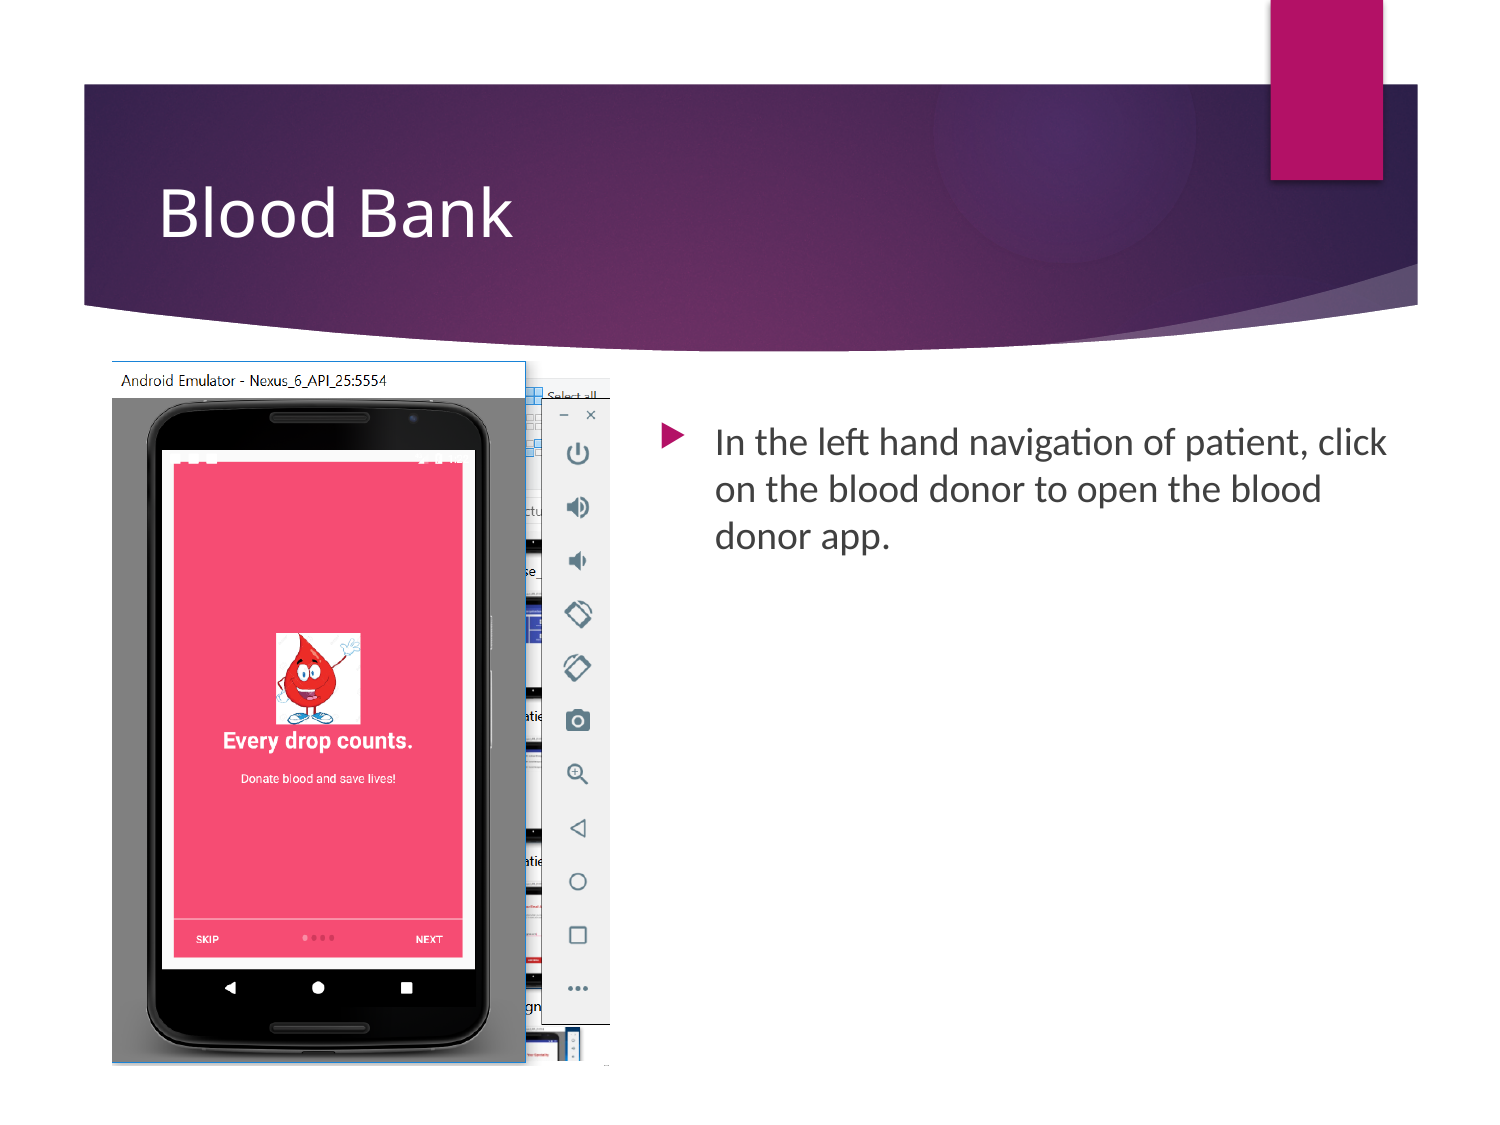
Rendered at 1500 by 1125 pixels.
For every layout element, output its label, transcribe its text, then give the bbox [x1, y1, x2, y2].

title Blood Bank [142, 152, 1183, 269]
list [111, 361, 611, 1066]
list In the left hand navigation of patient, click on the blood donor to open the blood donor app. [643, 408, 1412, 988]
